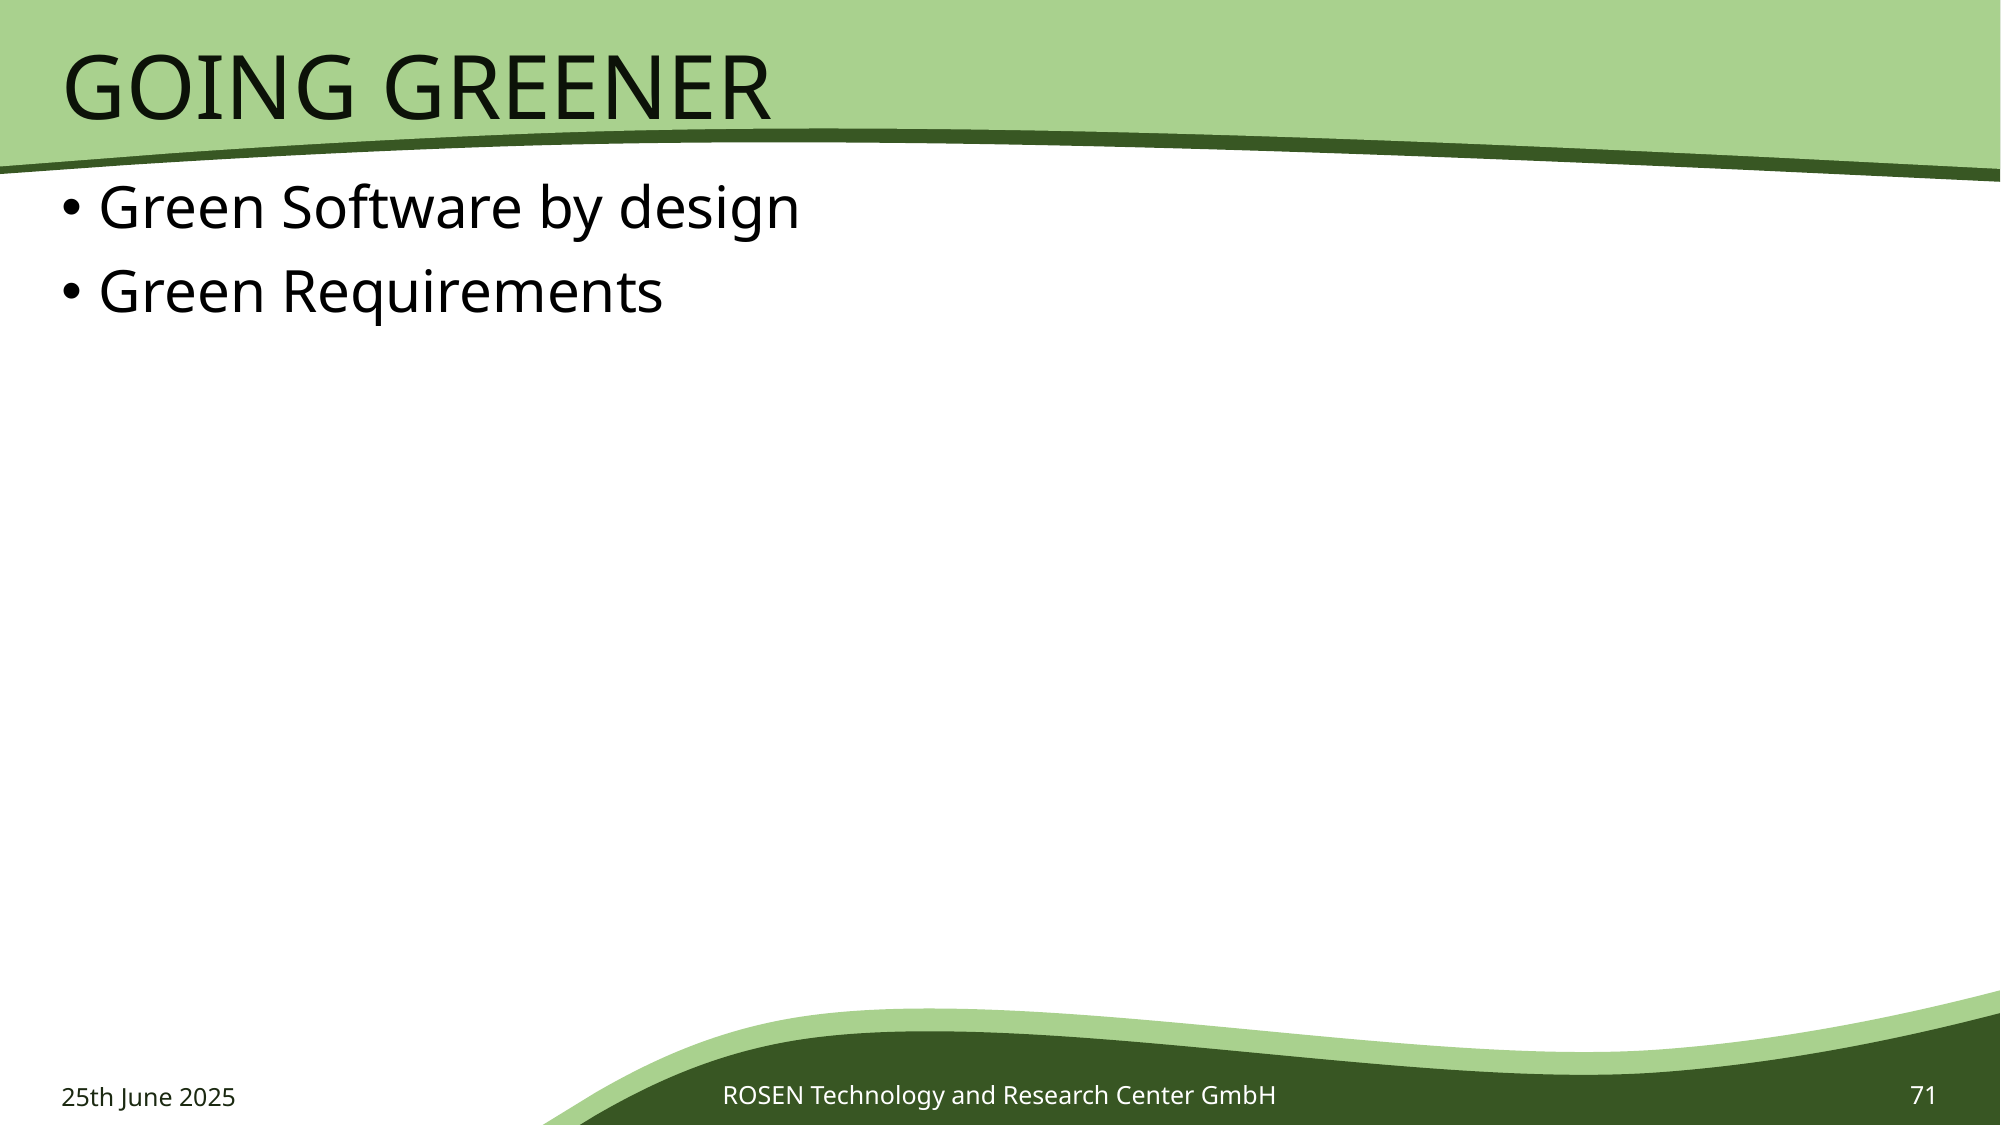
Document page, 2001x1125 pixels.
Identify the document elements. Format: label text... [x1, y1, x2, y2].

title Going Greener [46, 34, 1954, 146]
footer ROSEN Technology and Research Center GmbH [410, 1066, 1590, 1125]
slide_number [46, 1066, 290, 1125]
slide_number 71 [1751, 1066, 1954, 1125]
list Green Software by design Green Requirements [46, 170, 1954, 1092]
